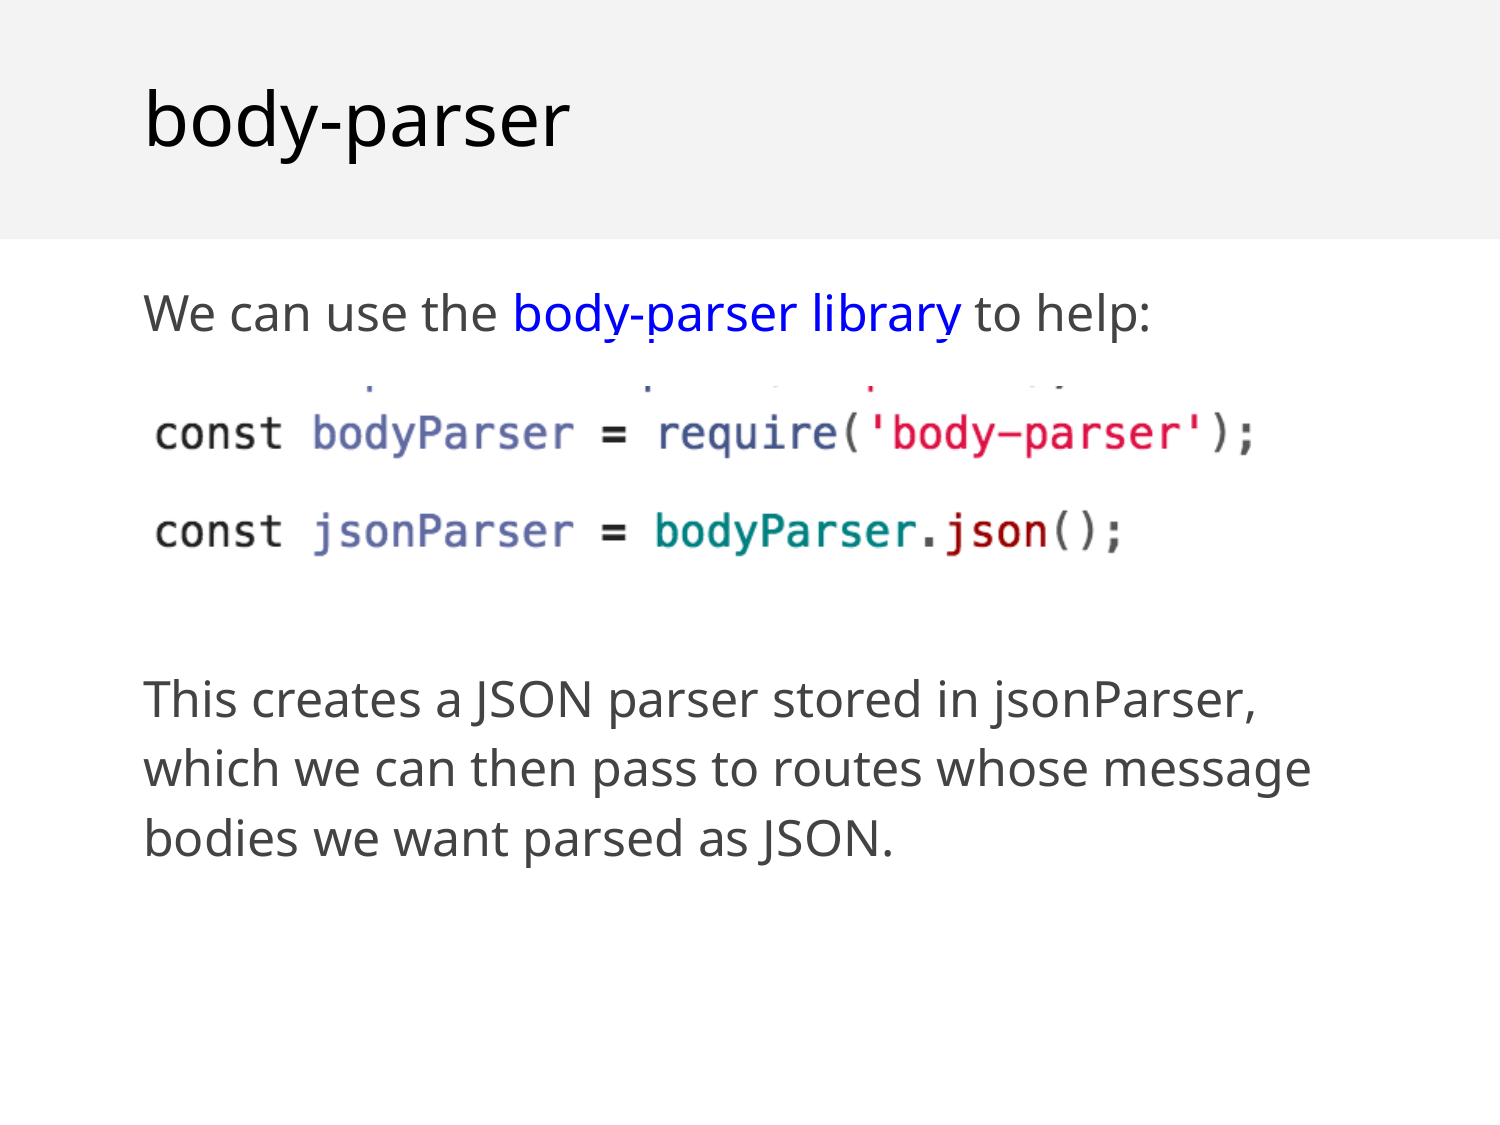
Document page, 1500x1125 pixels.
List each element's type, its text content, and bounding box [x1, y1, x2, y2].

text_box body-parser [128, 56, 1372, 183]
text_box This creates a JSON parser stored in jsonParser, which we can then pass to routes whose message bodies we want parsed as JSON. [128, 643, 1372, 887]
text_box We can use the body-parser library to help: [128, 255, 1372, 373]
picture [128, 386, 1273, 595]
